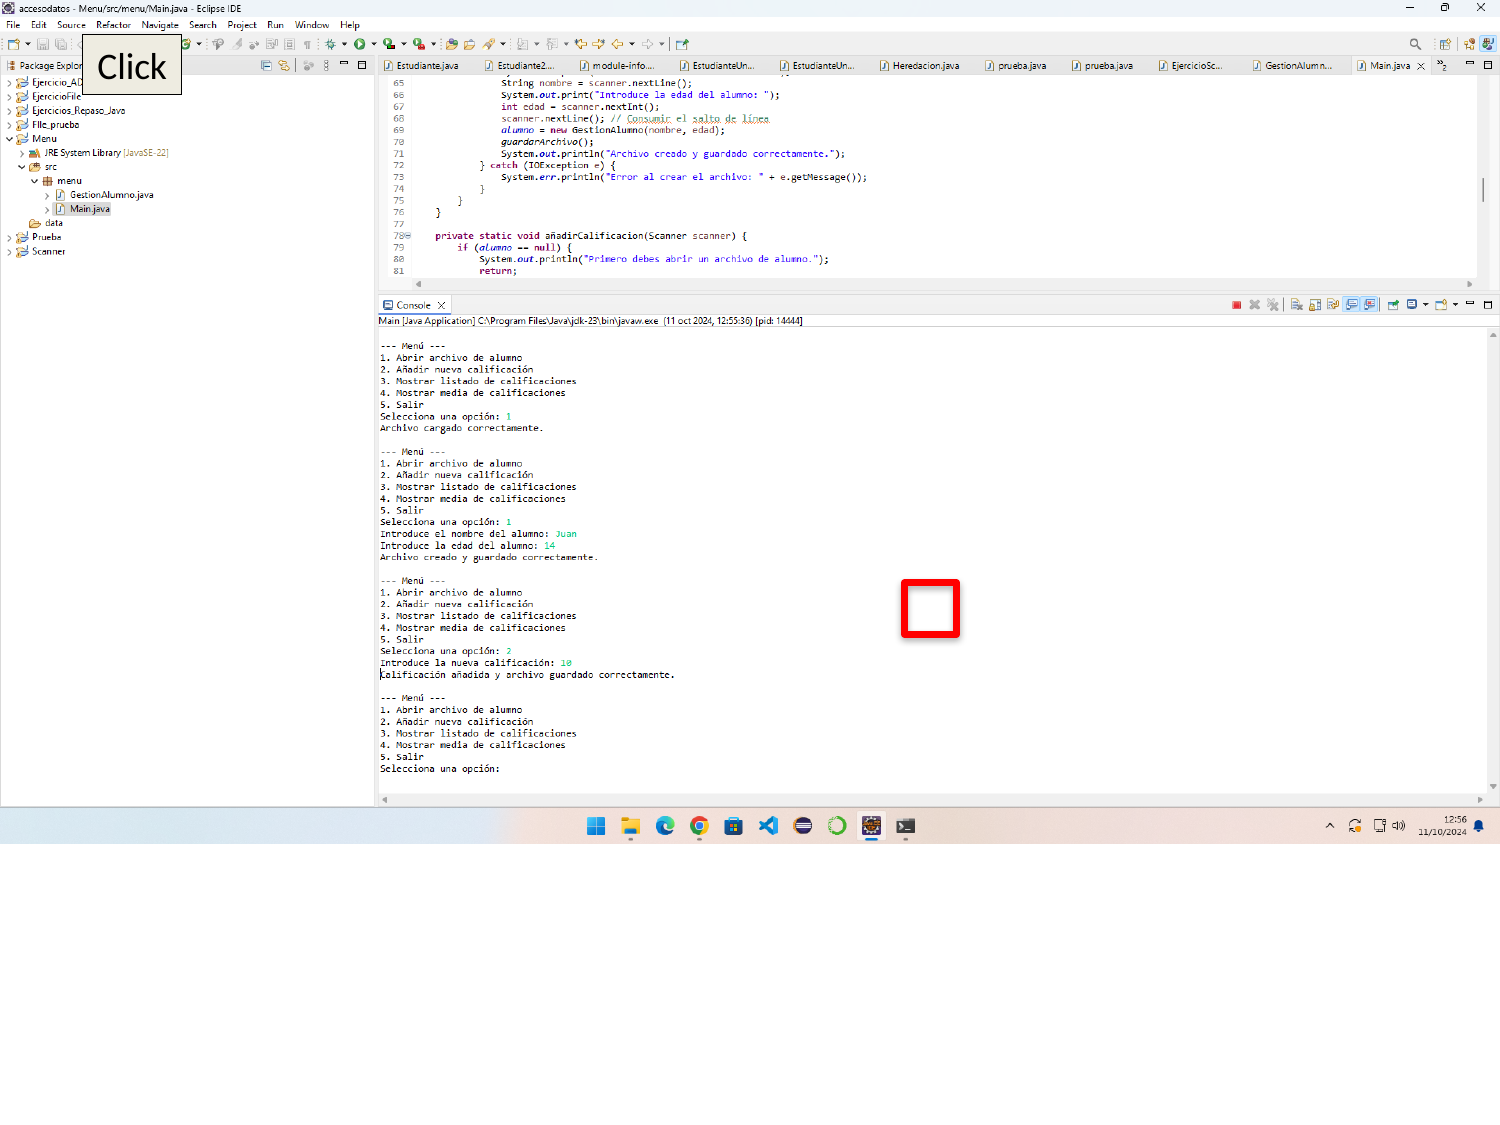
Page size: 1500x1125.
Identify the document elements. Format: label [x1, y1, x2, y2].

picture [0, 0, 1500, 844]
